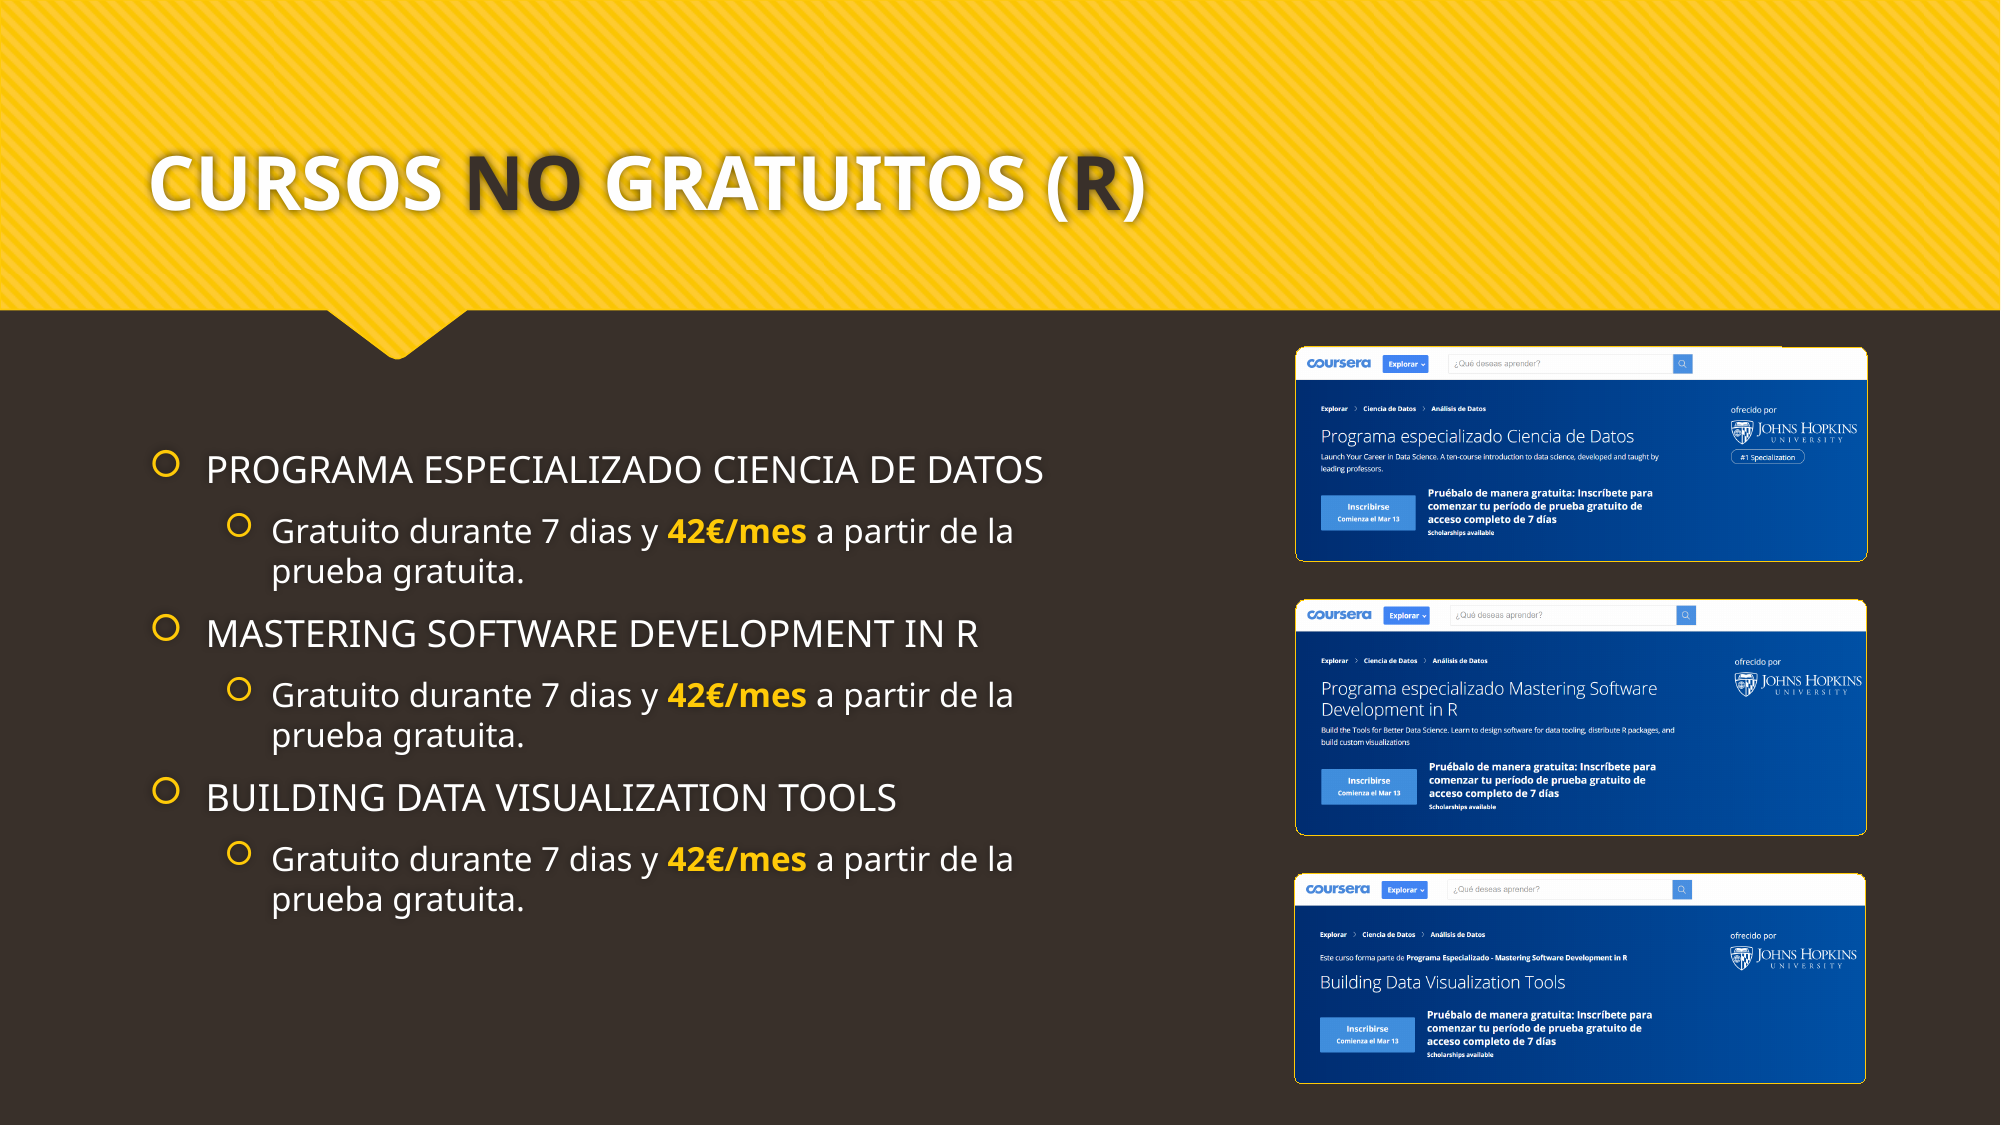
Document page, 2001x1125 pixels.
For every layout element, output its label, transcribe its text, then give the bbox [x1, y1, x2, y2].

picture [1295, 599, 1868, 836]
picture [1295, 346, 1868, 562]
list PROGRAMA ESPECIALIZADO CIENCIA DE DATOS Gratuito durante 7 dias y 42€/mes a partir de la prueba gratuita. MASTERING SOFTWARE DEVELOPMENT IN R Gratuito durante 7 dias y 42€/mes a partir de la prueba gratuita. BUILDING DATA VISUALIZATION TOOLS Gratuito durante 7 dias y 42€/mes a partir de la prueba gratuita. [134, 395, 1104, 1033]
title CURSOS NO GRATUITOS (R) [132, 73, 1868, 233]
picture [1294, 873, 1866, 1085]
